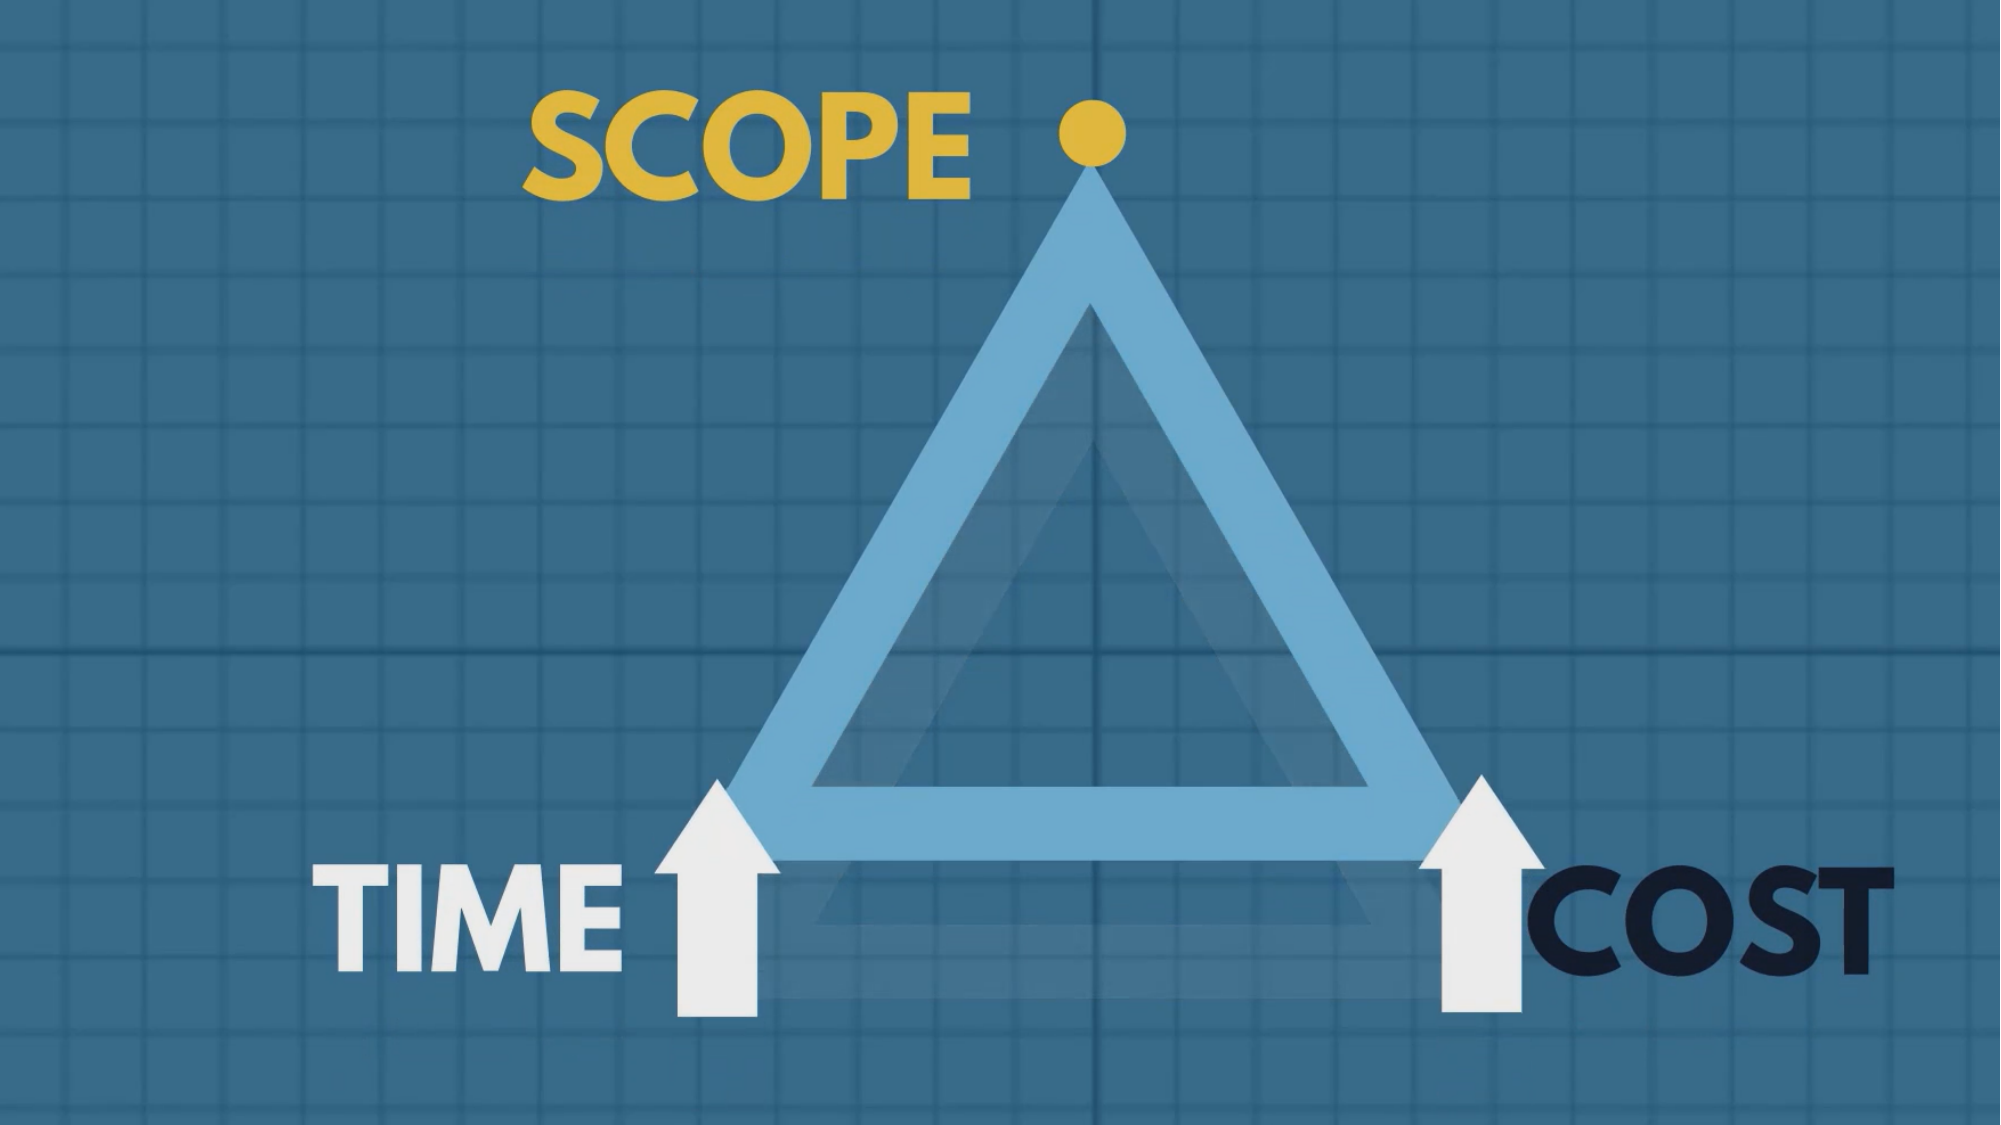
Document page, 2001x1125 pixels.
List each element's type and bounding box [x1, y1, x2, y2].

list [0, 0, 2000, 1125]
